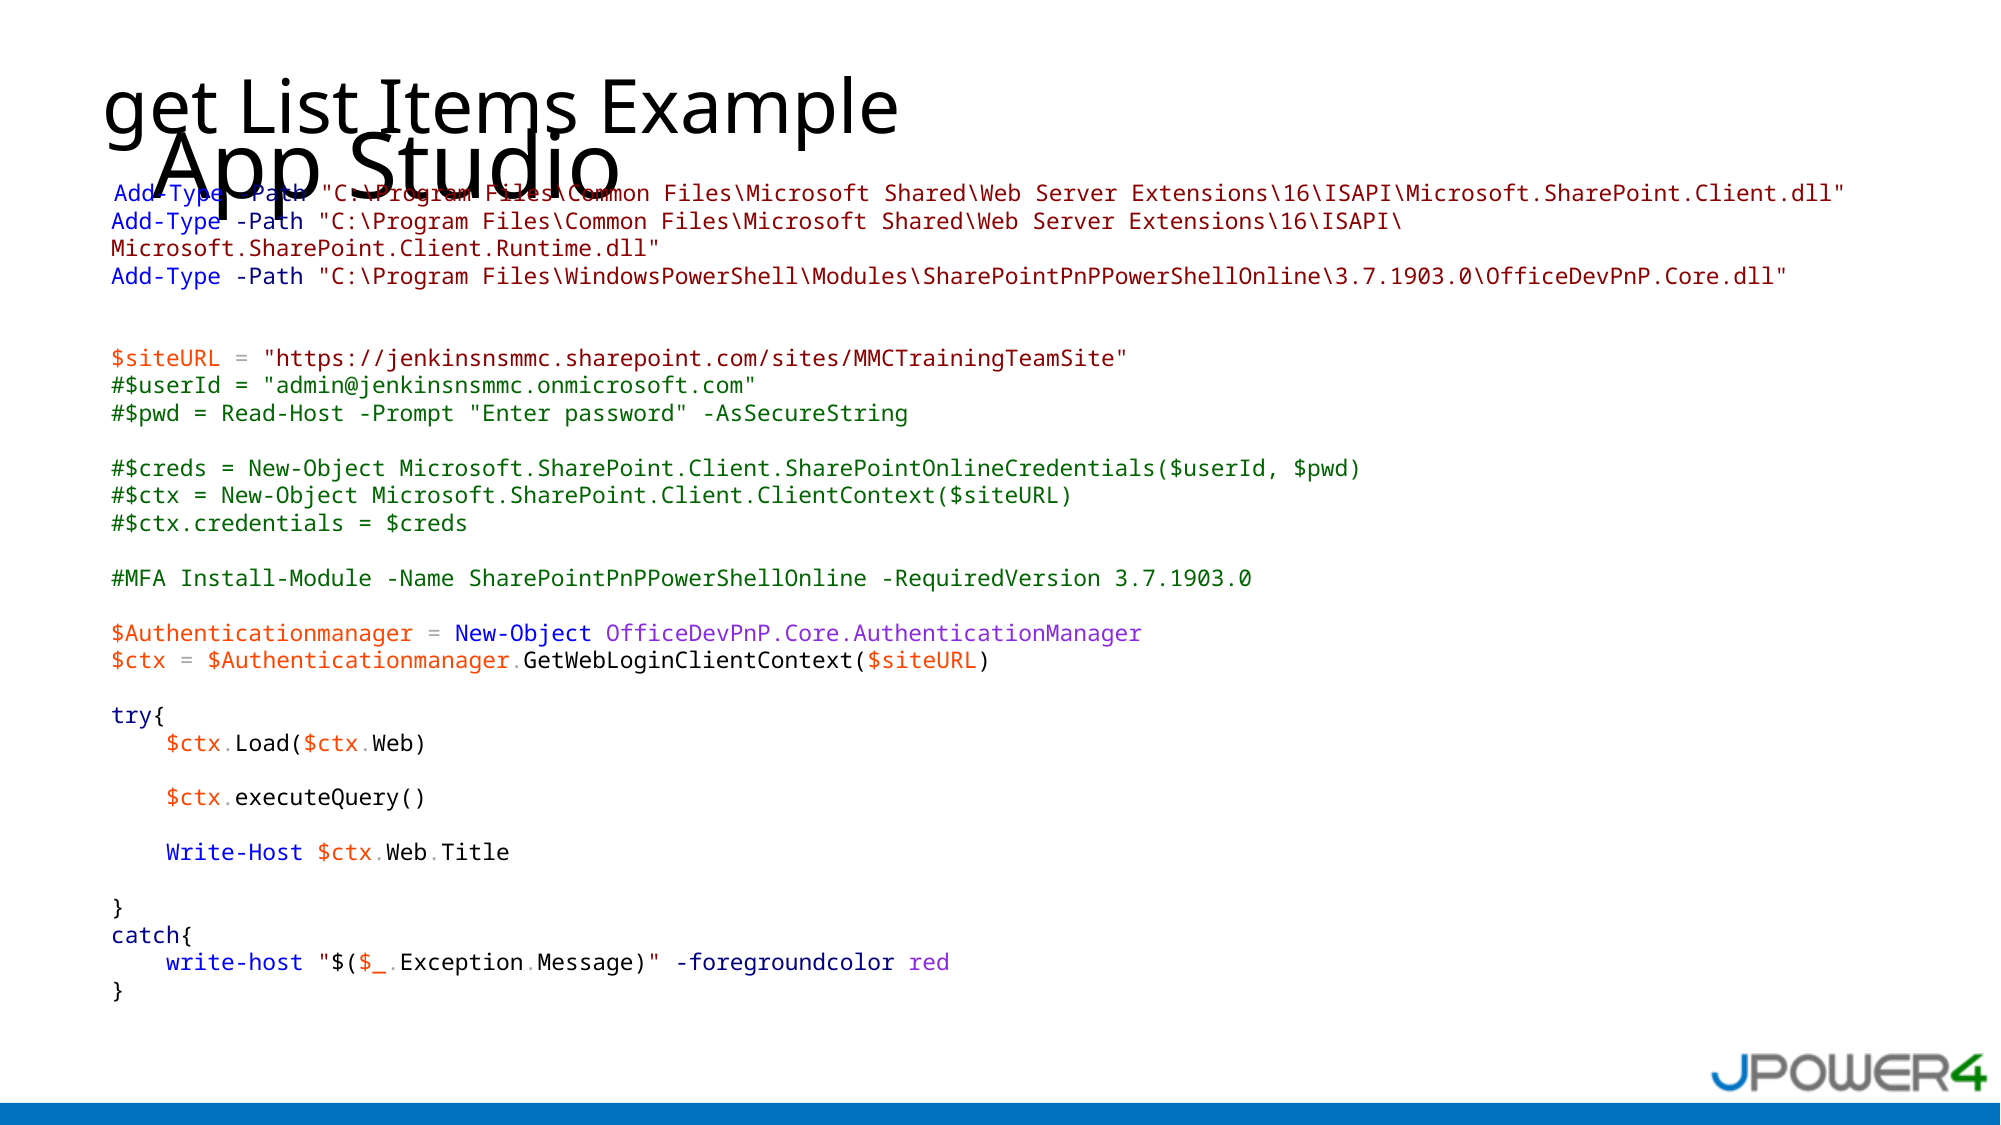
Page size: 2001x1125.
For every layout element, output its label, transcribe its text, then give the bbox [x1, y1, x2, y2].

text_box Add-Type -Path "C:\Program Files\Common Files\Microsoft Shared\Web Server Extensions\16\ISAPI\Microsoft.SharePoint.Client.dll" Add-Type -Path "C:\Program Files\Common Files\Microsoft Shared\Web Server Extensions\16\ISAPI\Microsoft.SharePoint.Client.Runtime.dll" Add-Type -Path "C:\Program Files\WindowsPowerShell\Modules\SharePointPnPPowerShellOnline\3.7.1903.0\OfficeDevPnP.Core.dll" $siteURL = "https://jenkinsnsmmc.sharepoint.com/sites/MMCTrainingTeamSite" #$userId = "admin@jenkinsnsmmc.onmicrosoft.com" #$pwd = Read-Host -Prompt "Enter password" -AsSecureString #$creds = New-Object Microsoft.SharePoint.Client.SharePointOnlineCredentials($userId, $pwd) #$ctx = New-Object Microsoft.SharePoint.Client.ClientContext($siteURL) #$ctx.credentials = $creds #MFA Install-Module -Name SharePointPnPPowerShellOnline -RequiredVersion 3.7.1903.0 $Authenticationmanager = New-Object OfficeDevPnP.Core.AuthenticationManager $ctx = $Authenticationmanager.GetWebLoginClientContext($siteURL) try{ $ctx.Load($ctx.Web) $ctx.executeQuery() Write-Host $ctx.Web.Title } catch{ write-host "$($_.Exception.Message)" -foregroundcolor red } [96, 171, 1949, 1038]
text_box get List Items Example [87, 46, 2000, 172]
picture [1706, 1052, 1992, 1097]
